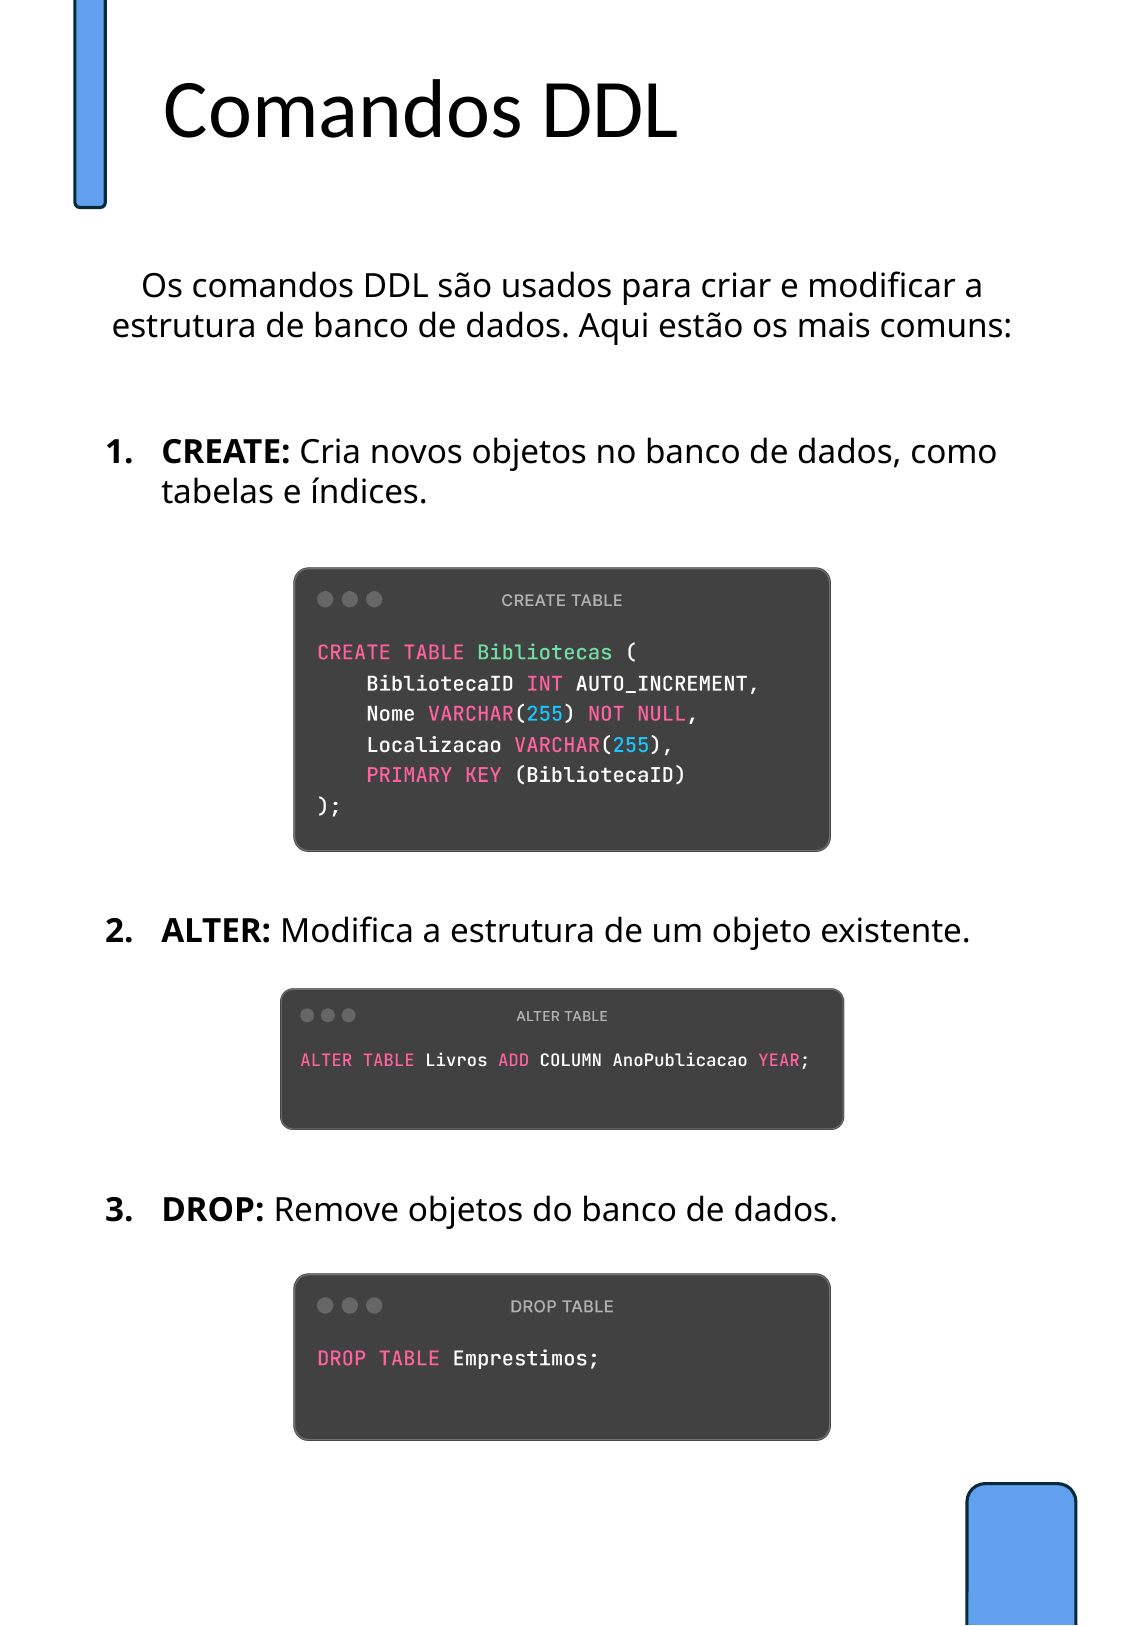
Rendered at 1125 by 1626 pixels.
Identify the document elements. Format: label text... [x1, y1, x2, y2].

text_box [73, 0, 107, 210]
text_box CREATE: Cria novos objetos no banco de dados, como tabelas e índices. ALTER: Modifica a estrutura de um objeto existente. DROP: Remove objetos do banco de dados. [90, 422, 1036, 1476]
text_box [965, 1482, 1078, 1625]
text_box Comandos DDL [149, 46, 1111, 162]
text_box Os comandos DDL são usados para criar e modificar a estrutura de banco de dados. Aqui estão os mais comuns: [90, 257, 1036, 352]
picture [208, 482, 917, 1526]
